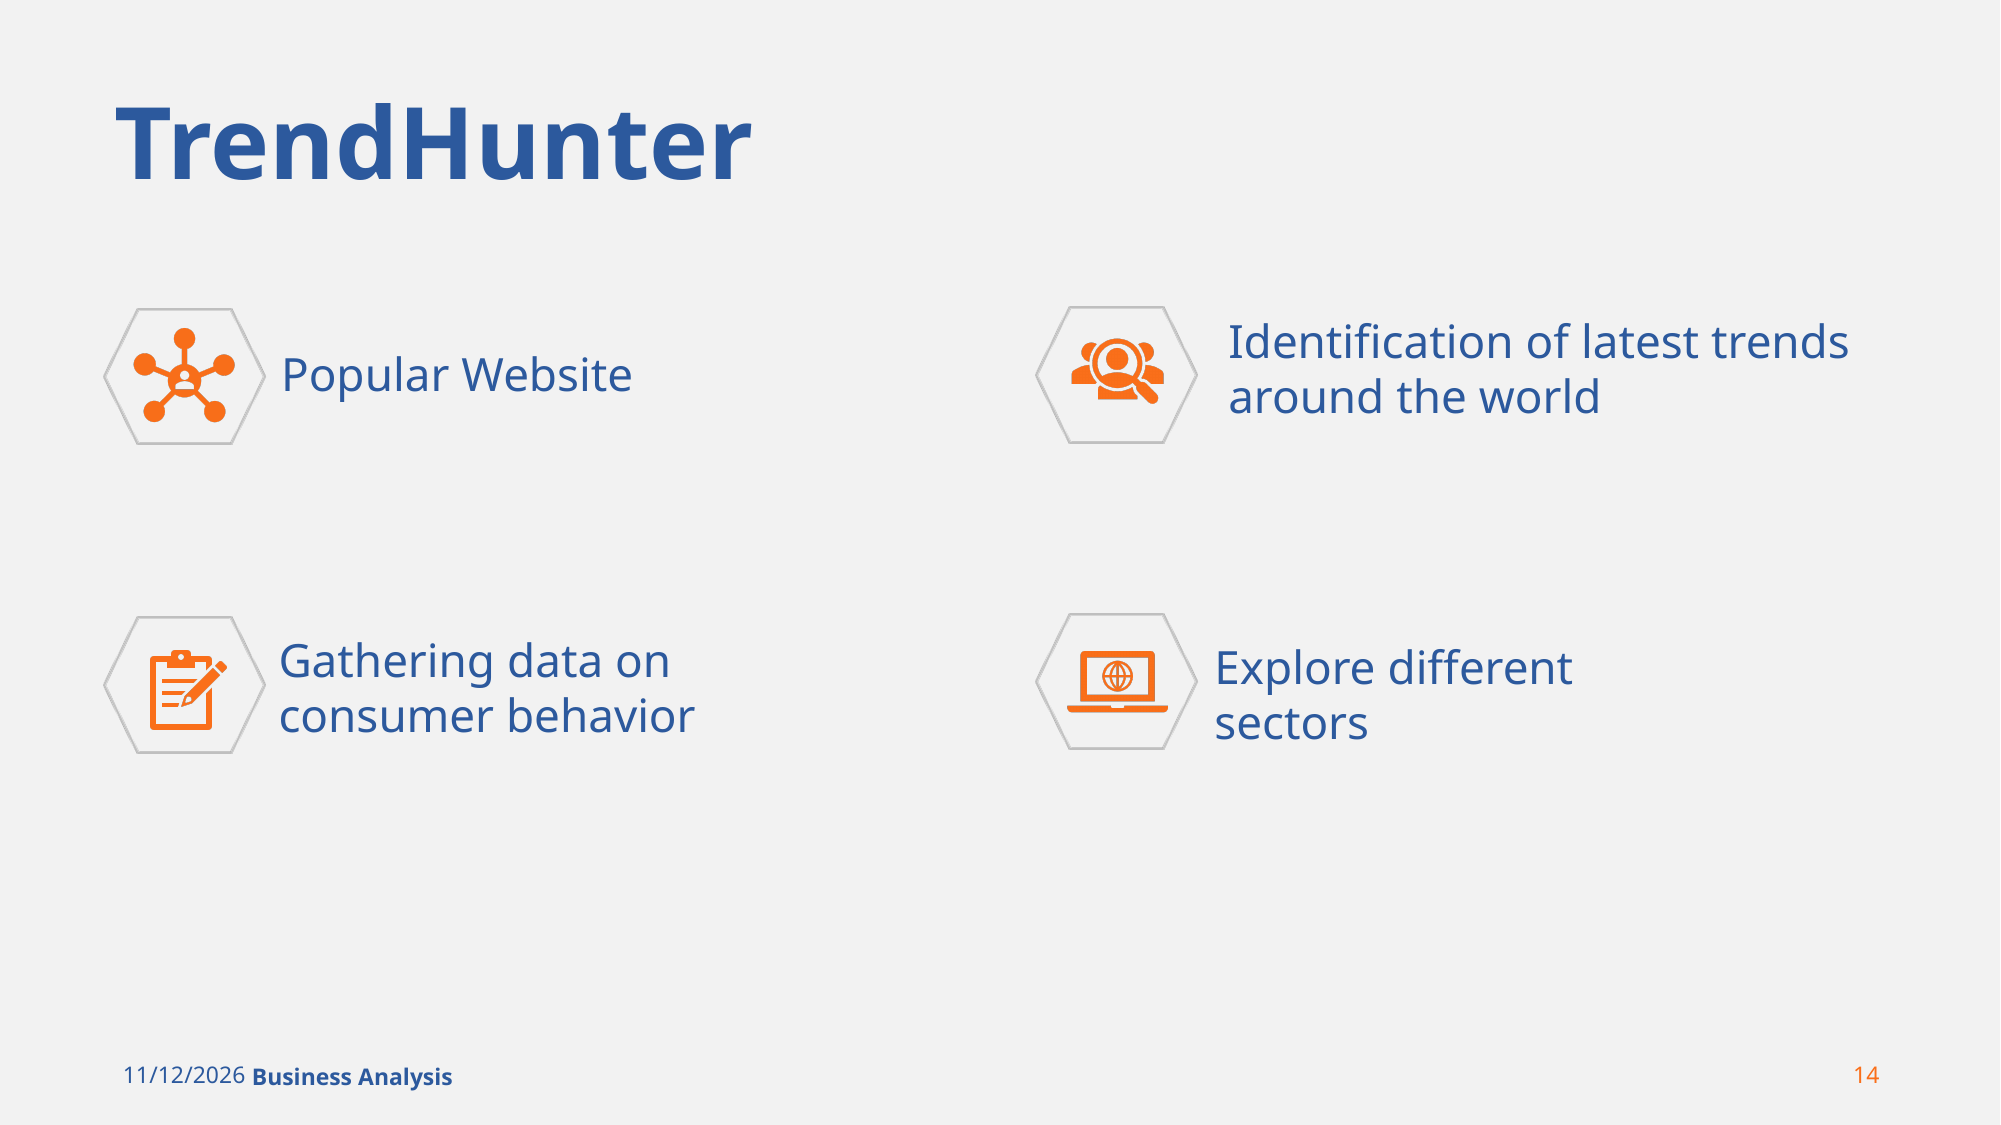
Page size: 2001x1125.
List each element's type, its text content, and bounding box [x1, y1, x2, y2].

picture [102, 307, 267, 445]
title TrendHunter [99, 85, 1855, 222]
picture [1034, 613, 1199, 750]
text_box Gathering data on consumer behavior [267, 624, 834, 750]
picture [102, 616, 267, 754]
text_box Identification of latest trends around the world [1213, 305, 1913, 431]
text_box Popular Website [267, 338, 789, 409]
text_box Explore different sectors [1199, 631, 1745, 757]
picture [1034, 306, 1199, 444]
